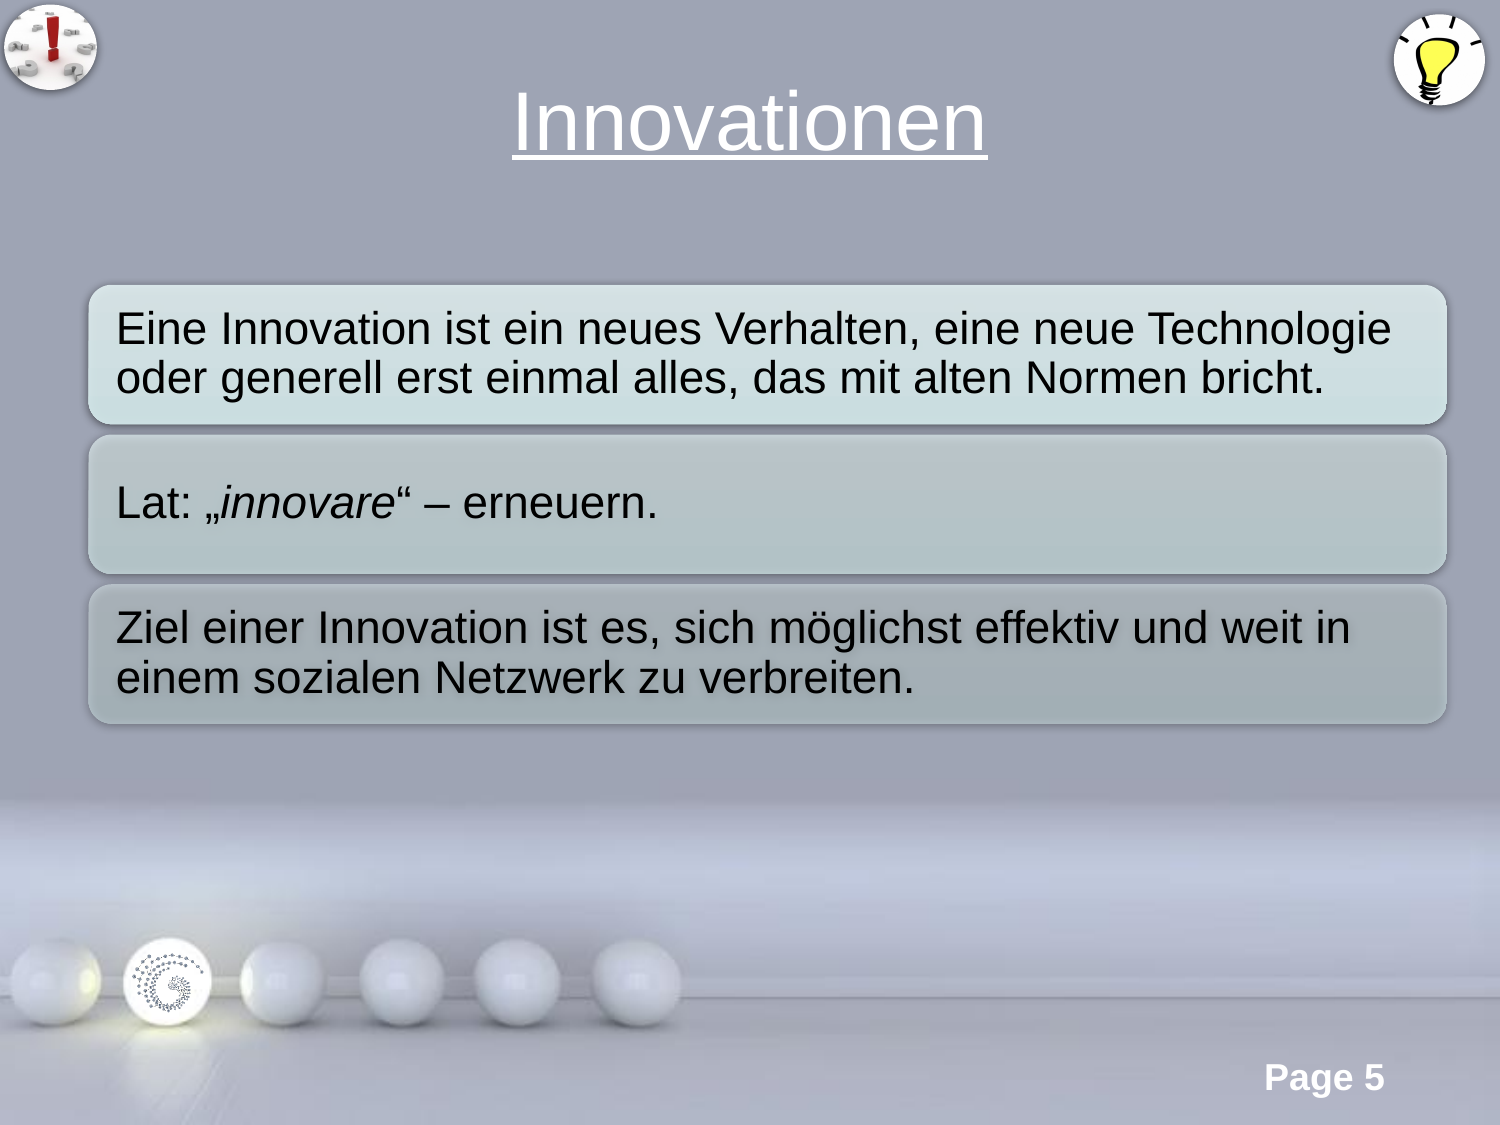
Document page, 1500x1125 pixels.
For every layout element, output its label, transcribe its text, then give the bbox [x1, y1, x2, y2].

picture [0, 0, 1500, 1125]
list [88, 243, 1447, 765]
text_box [1393, 14, 1485, 106]
text_box [4, 4, 97, 90]
title Innovationen [103, 59, 1397, 243]
